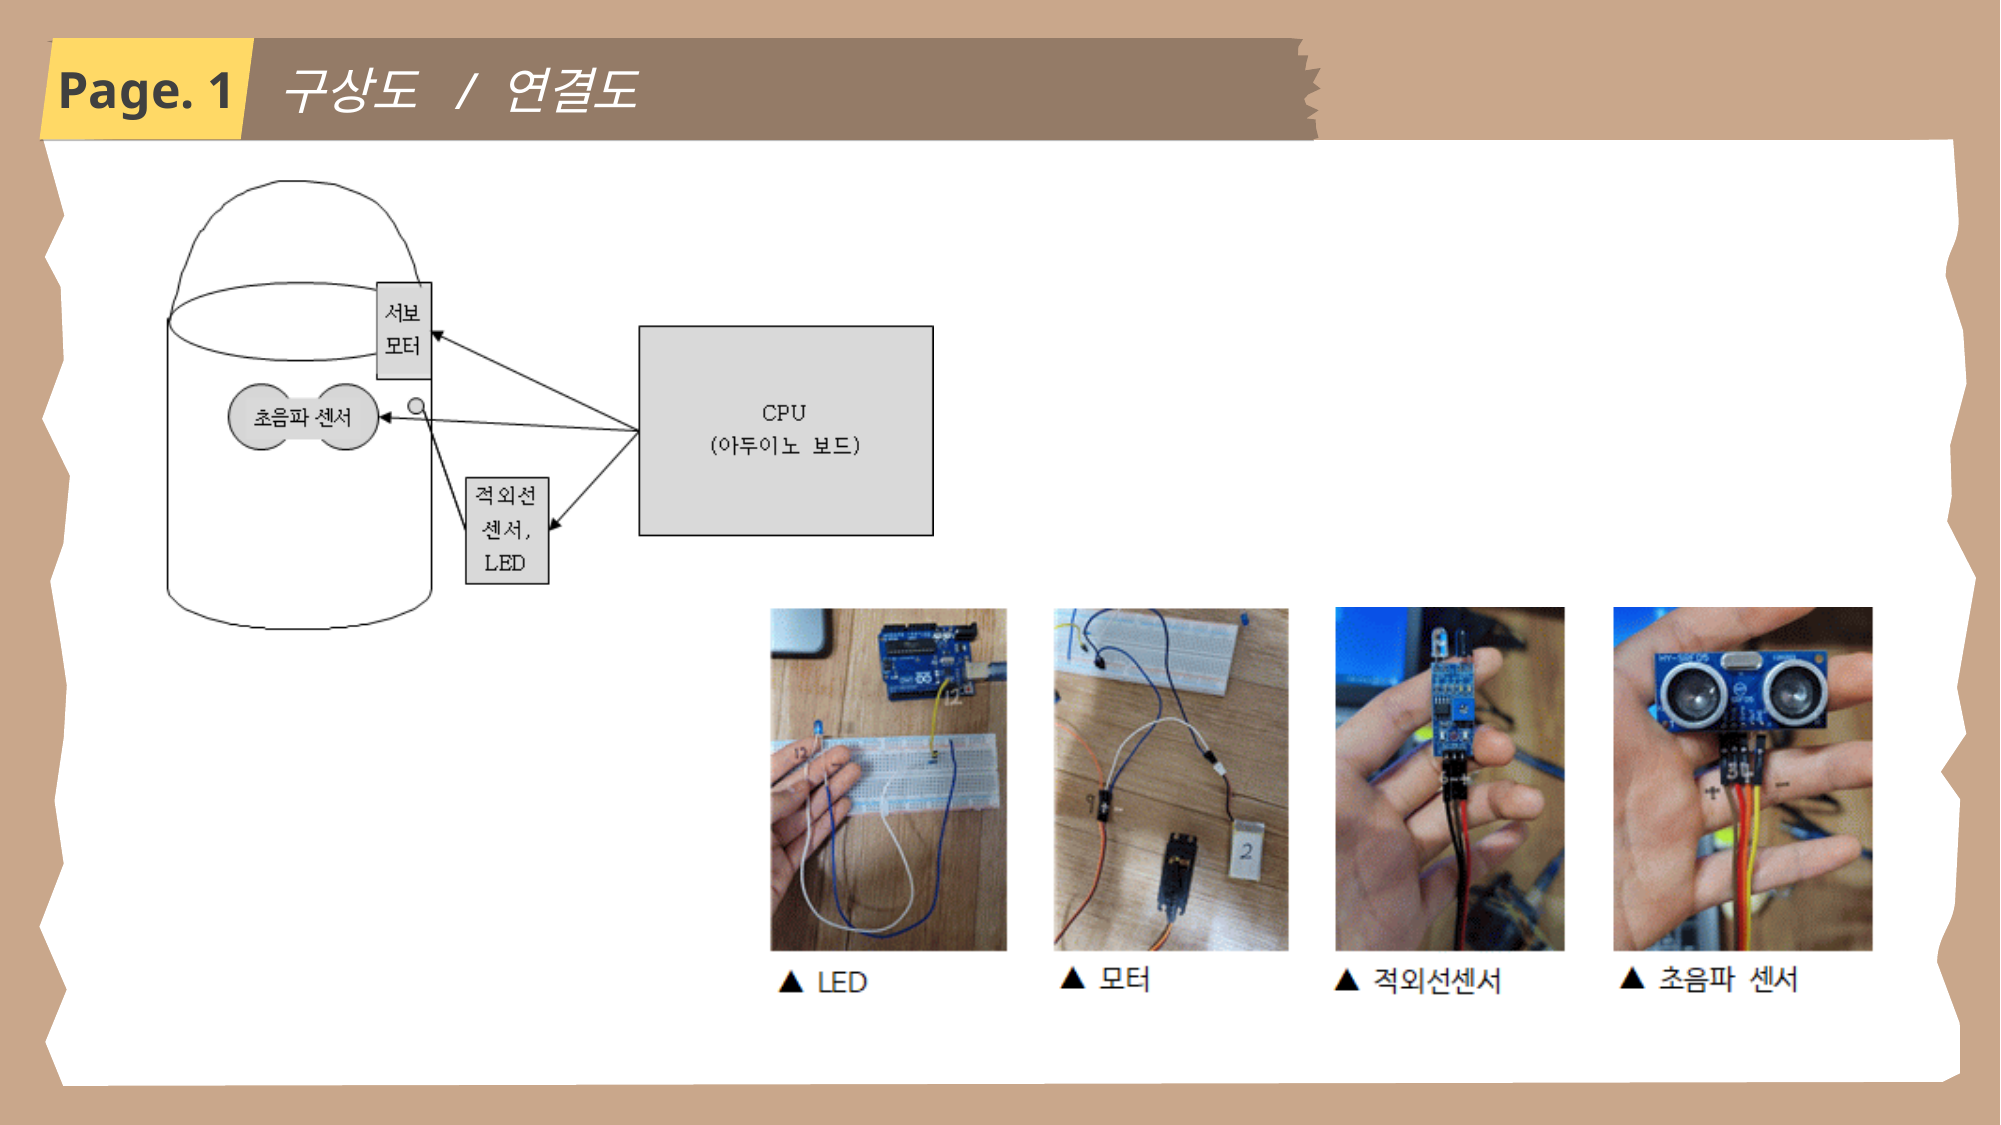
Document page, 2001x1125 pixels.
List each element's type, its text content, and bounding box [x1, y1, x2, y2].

text_box 구상도 / 연결도 [37, 75, 1323, 143]
picture [164, 179, 1875, 1033]
text_box [0, 0, 2000, 75]
text_box Page. 1 [38, 75, 251, 141]
text_box [38, 138, 1978, 1087]
